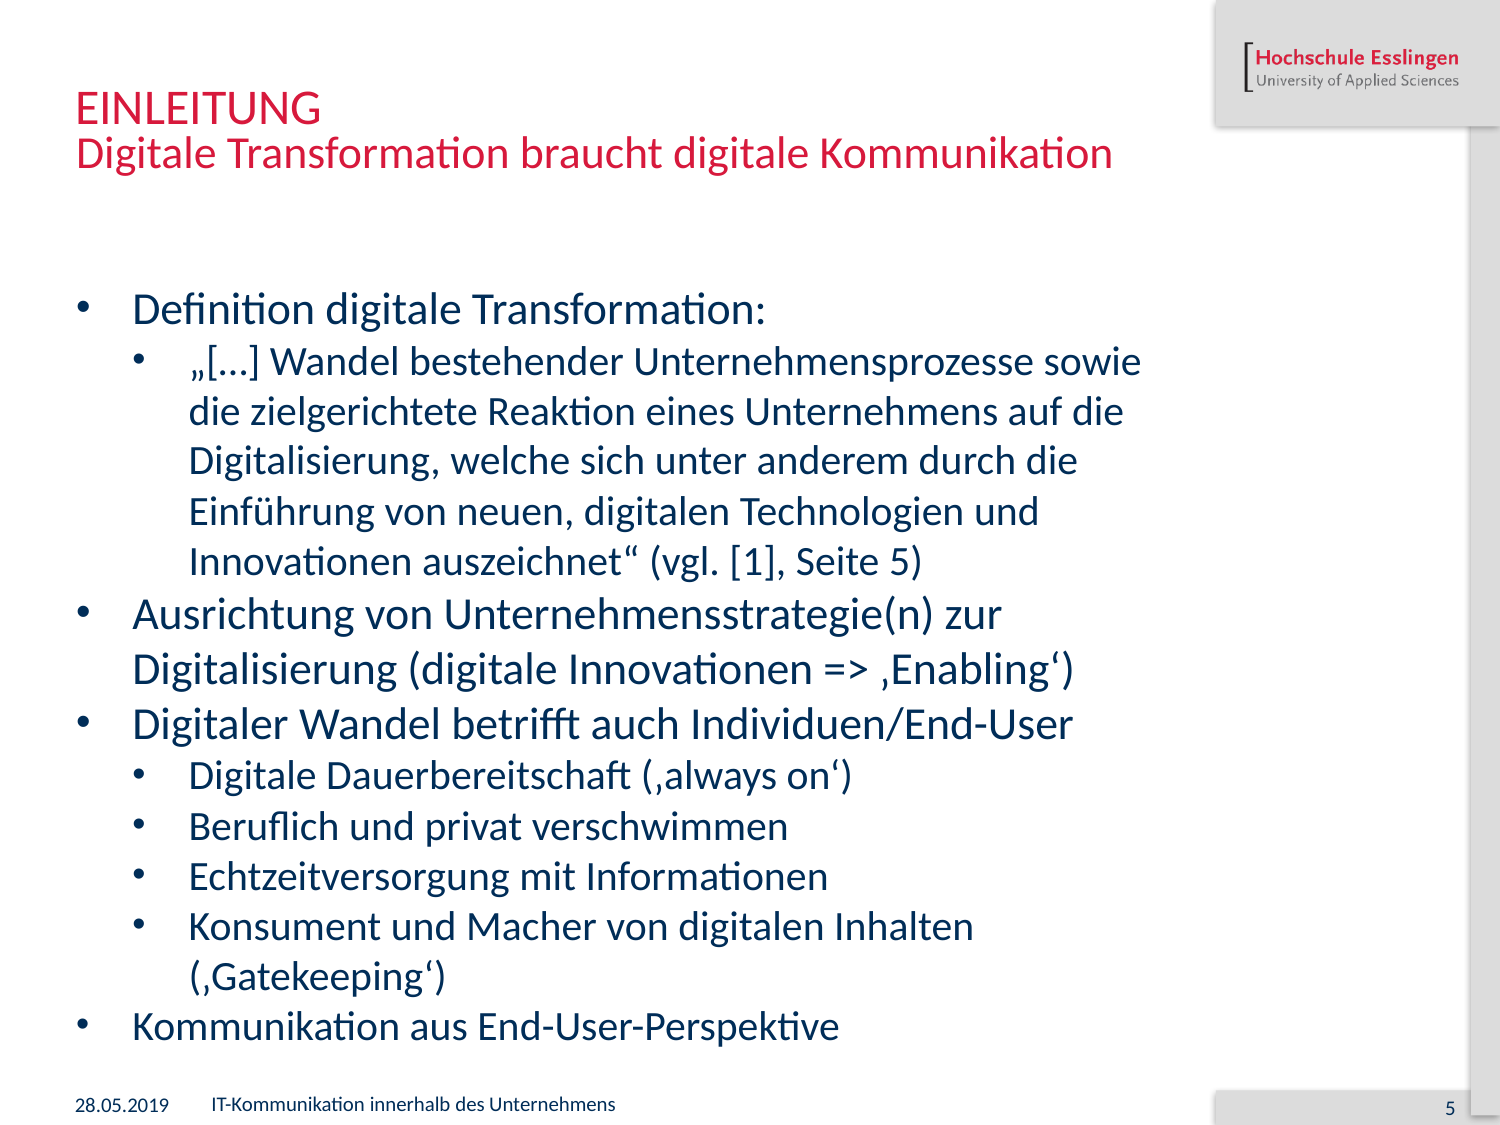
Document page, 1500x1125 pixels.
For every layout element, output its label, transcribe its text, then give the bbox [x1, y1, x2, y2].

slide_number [74, 1090, 211, 1125]
list Definition digitale Transformation: „[…] Wandel bestehender Unternehmensprozesse sowie die zielgerichtete Reaktion eines Unternehmens auf die Digitalisierung, welche sich unter anderem durch die Einführung von neuen, digitalen Technologien und Innovationen auszeichnet“ (vgl. [1], Seite 5) Ausrichtung von Unternehmensstrategie(n) zur Digitalisierung (digitale Innovationen => ‚Enabling‘) Digitaler Wandel betrifft auch Individuen/End-User Digitale Dauerbereitschaft (‚always on‘) Beruflich und privat verschwimmen Echtzeitversorgung mit Informationen Konsument und Macher von digitalen Inhalten (‚Gatekeeping‘) Kommunikation aus End-User-Perspektive [76, 278, 1188, 1057]
list Digitale Transformation braucht digitale Kommunikation [76, 136, 1188, 188]
title EINLEITUNG [75, 75, 1188, 136]
footer IT-Kommunikation innerhalb des Unternehmens [211, 1090, 1188, 1125]
slide_number 5 [1376, 1094, 1471, 1125]
